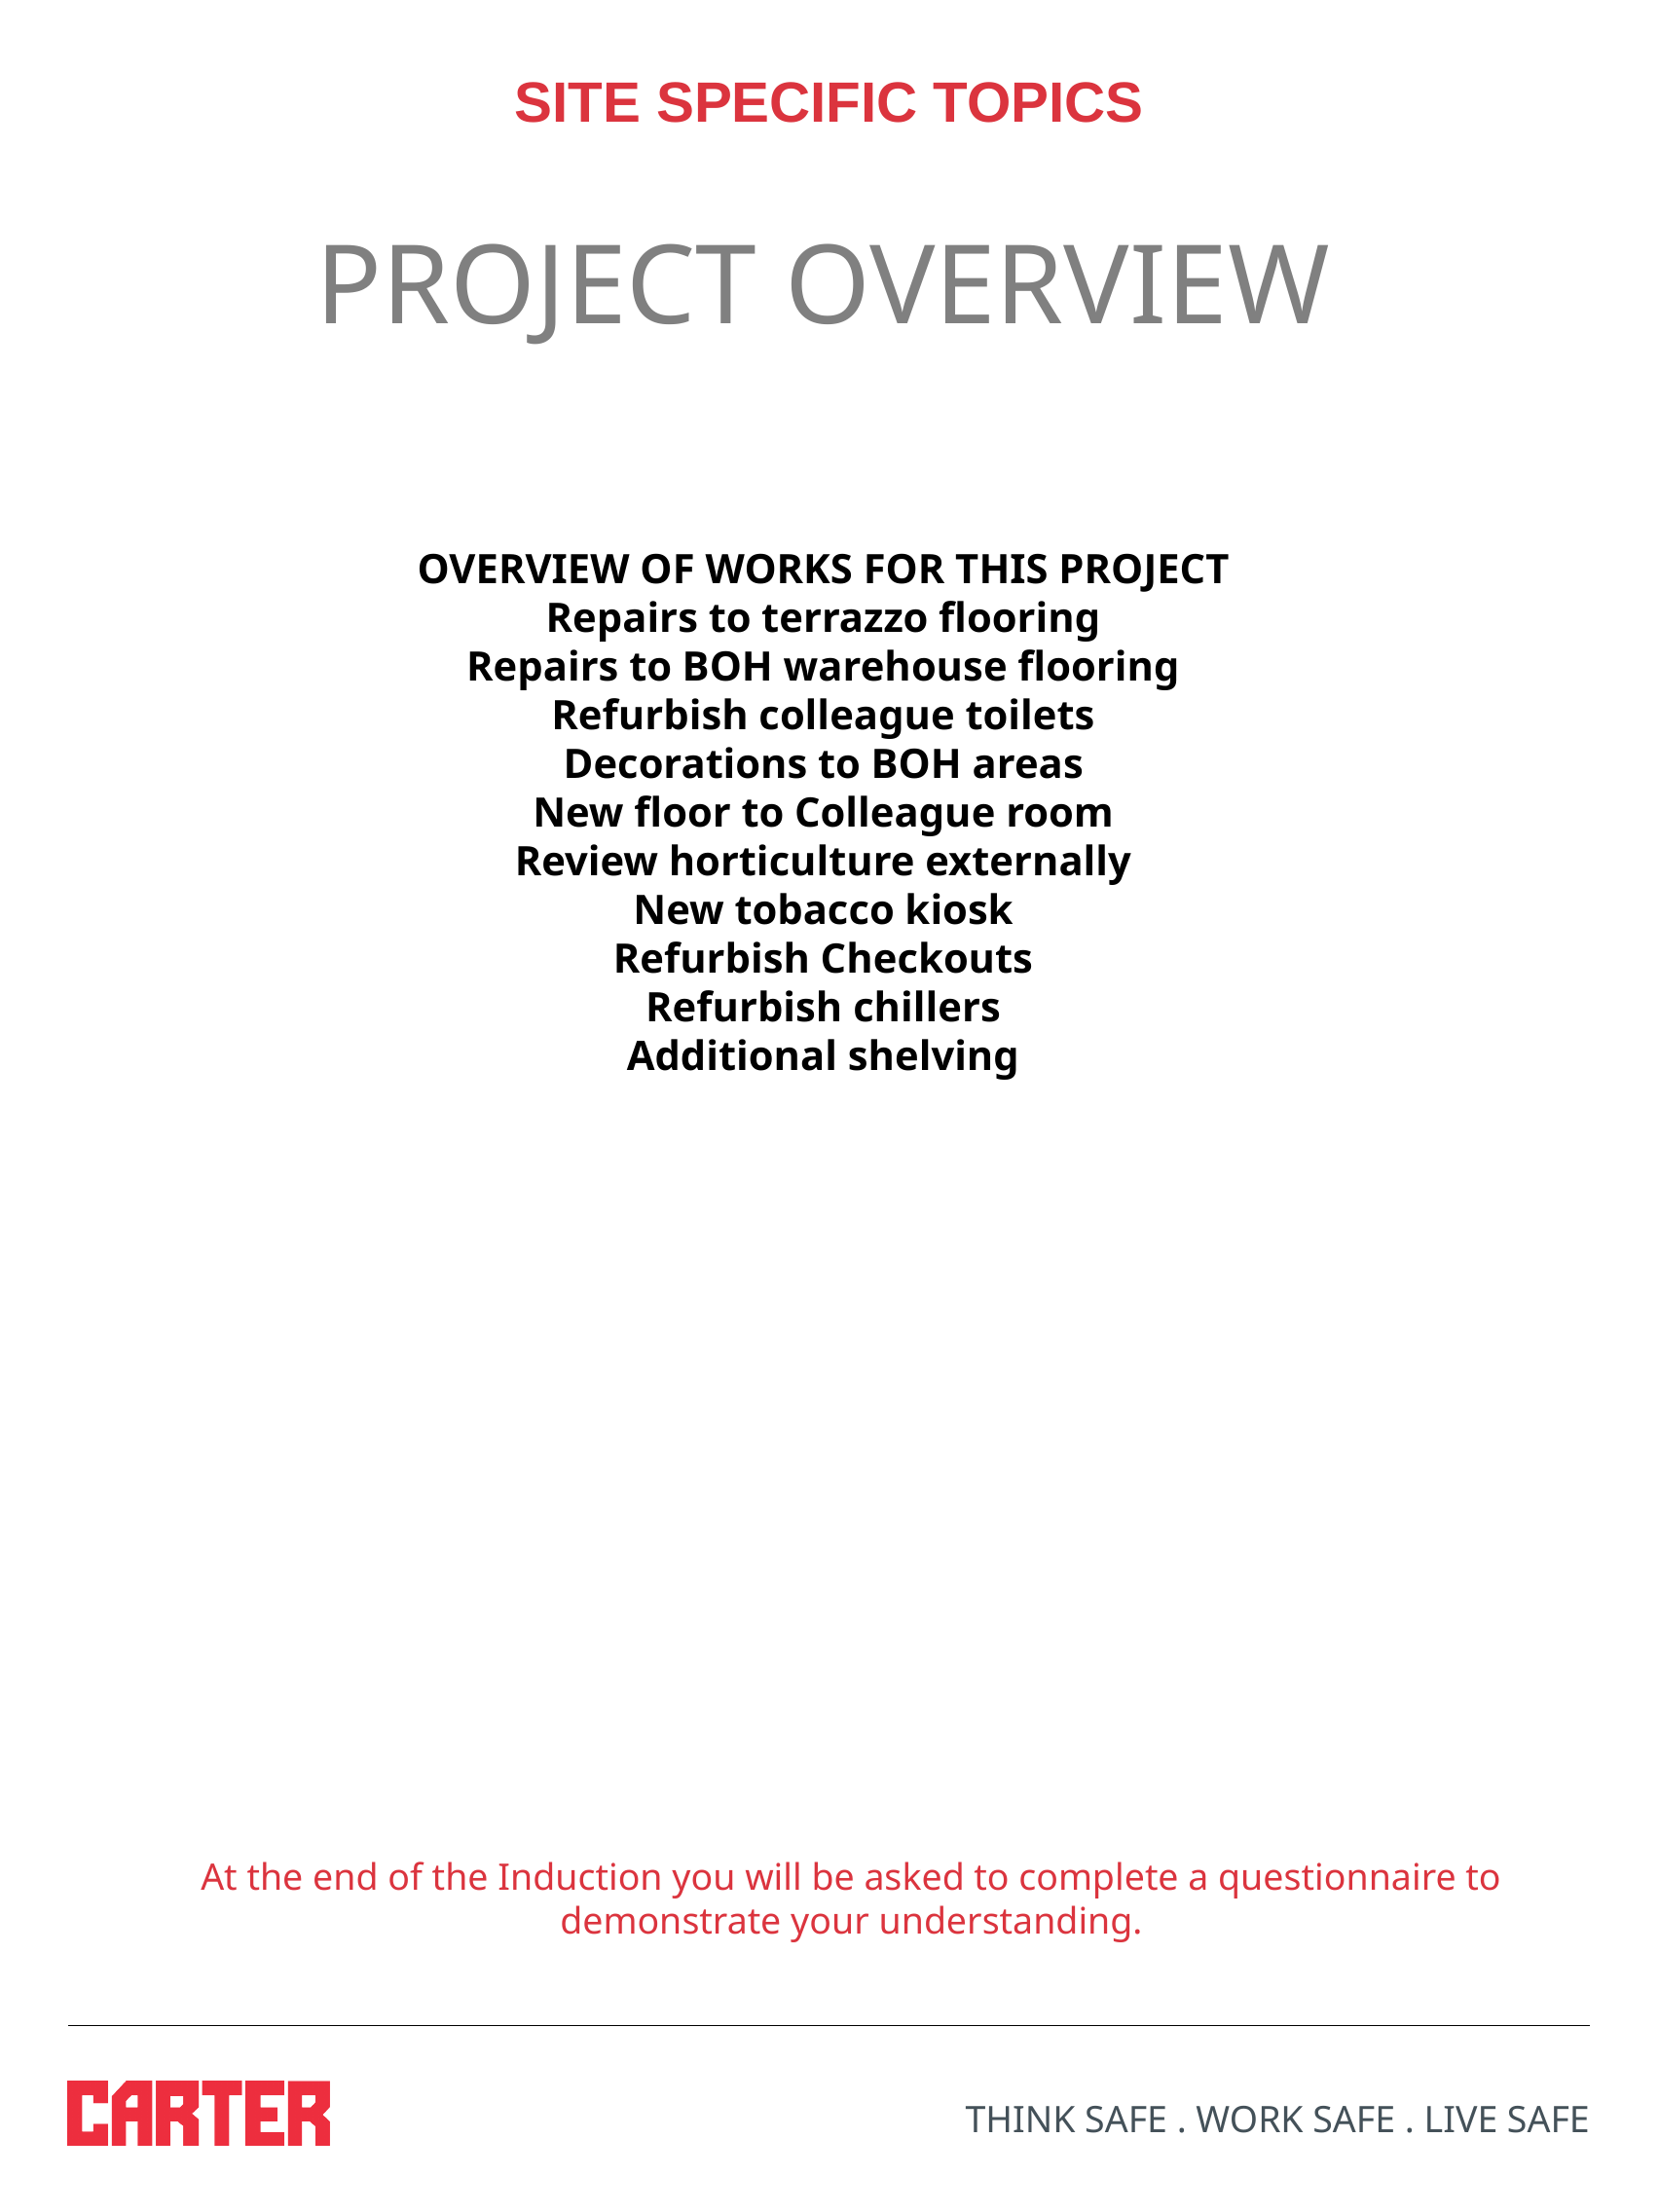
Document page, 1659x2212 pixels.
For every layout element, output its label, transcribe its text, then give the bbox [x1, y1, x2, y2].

text_box PROJECT OVERVIEW [117, 140, 1530, 353]
text_box At the end of the Induction you will be asked to complete a questionnaire to demonstrate your understanding. [168, 1847, 1534, 1993]
text_box OVERVIEW OF WORKS FOR THIS PROJECT Repairs to terrazzo flooring Repairs to BOH warehouse flooring Refurbish colleague toilets Decorations to BOH areas New floor to Colleague room Review horticulture externally New tobacco kiosk Refurbish Checkouts Refurbish chillers Additional shelving [118, 535, 1529, 1087]
text_box SITE SPECIFIC TOPICS [490, 57, 1169, 140]
picture [67, 2081, 330, 2146]
